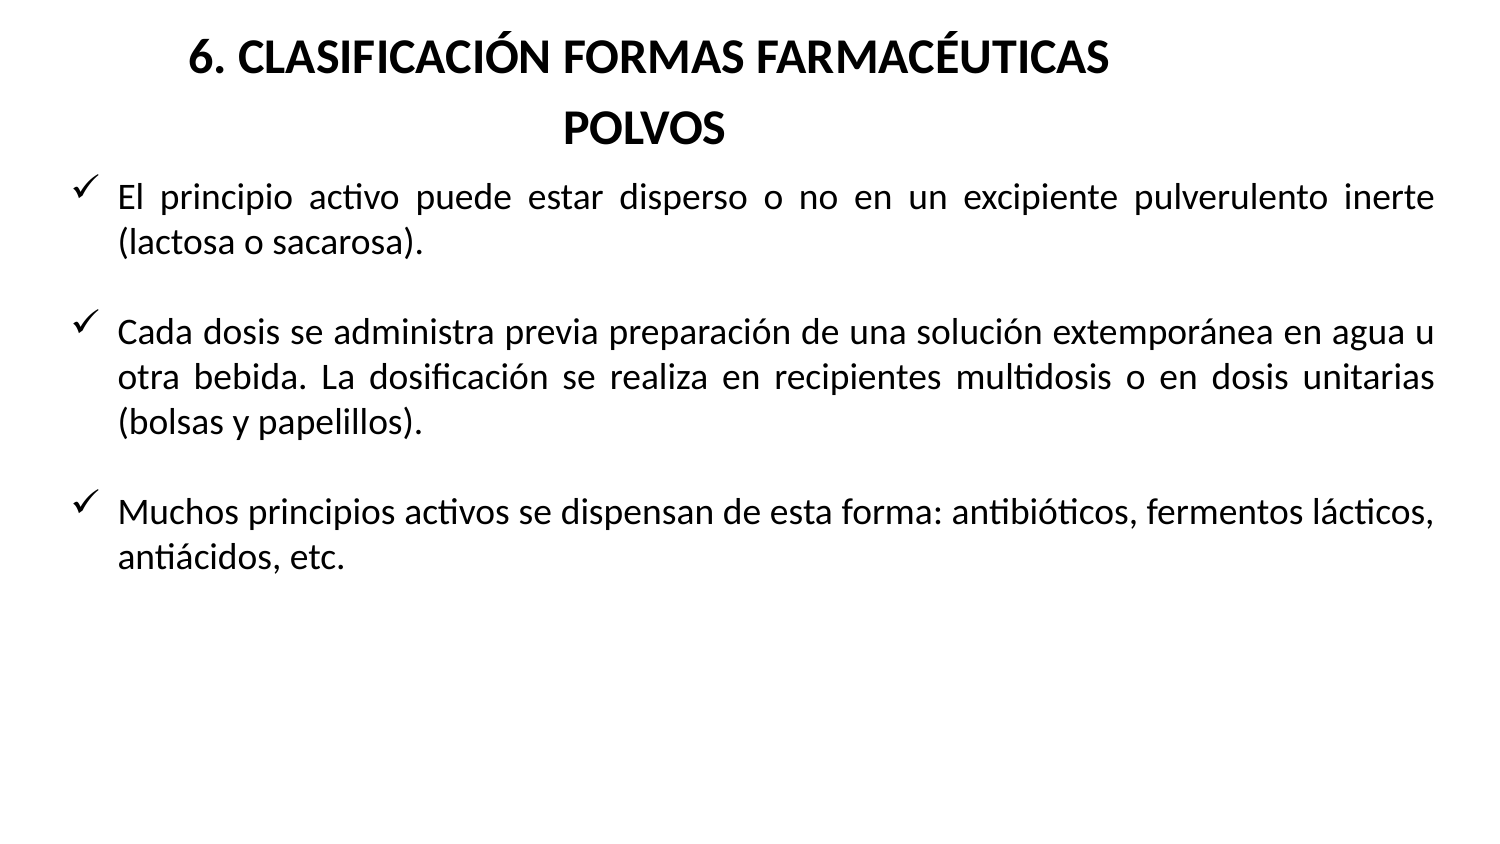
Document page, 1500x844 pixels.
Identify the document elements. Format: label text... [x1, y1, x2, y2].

text_box POLVOS [468, 87, 821, 163]
text_box El principio activo puede estar disperso o no en un excipiente pulverulento inerte (lactosa o sacarosa). Cada dosis se administra previa preparación de una solución extemporánea en agua u otra bebida. La dosificación se realiza en recipientes multidosis o en dosis unitarias (bolsas y papelillos). Muchos principios activos se dispensan de esta forma: antibióticos, fermentos lácticos, antiácidos, etc. [55, 164, 1452, 585]
text_box 6. CLASIFICACIÓN FORMAS FARMACÉUTICAS [55, 16, 1244, 92]
